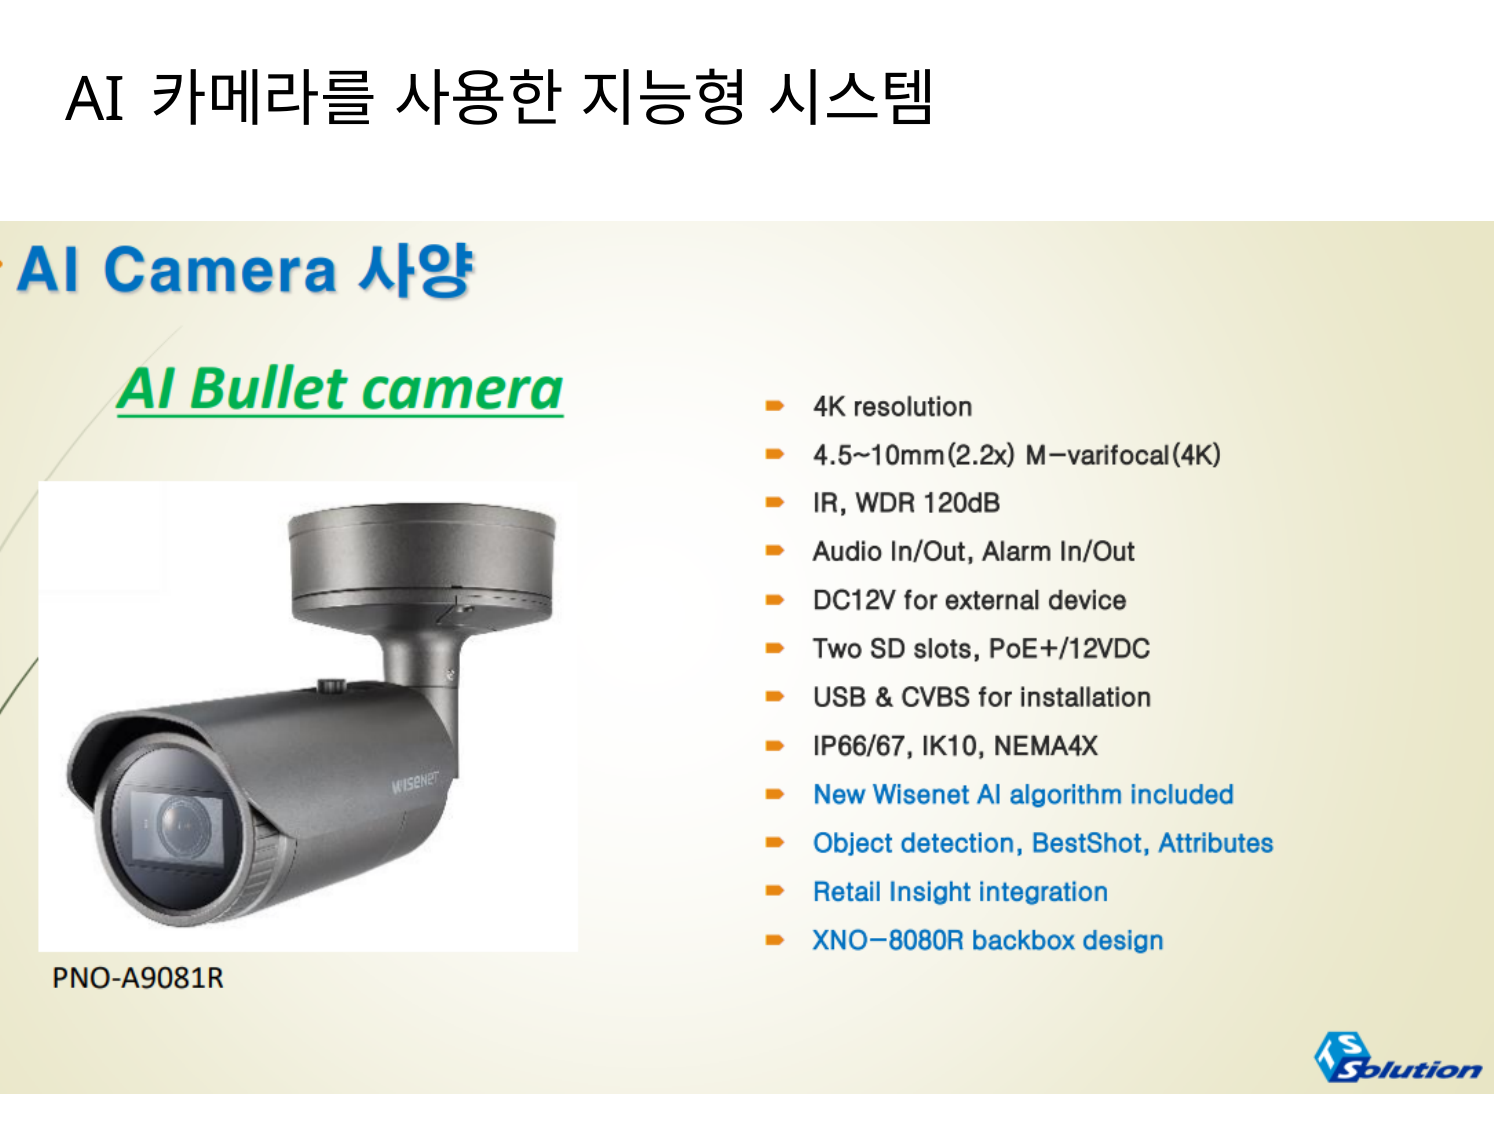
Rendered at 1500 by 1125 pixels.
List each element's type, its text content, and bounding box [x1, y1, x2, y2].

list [0, 221, 1494, 1094]
title AI 카메라를 사용한 지능형 시스템 [50, 59, 1466, 143]
